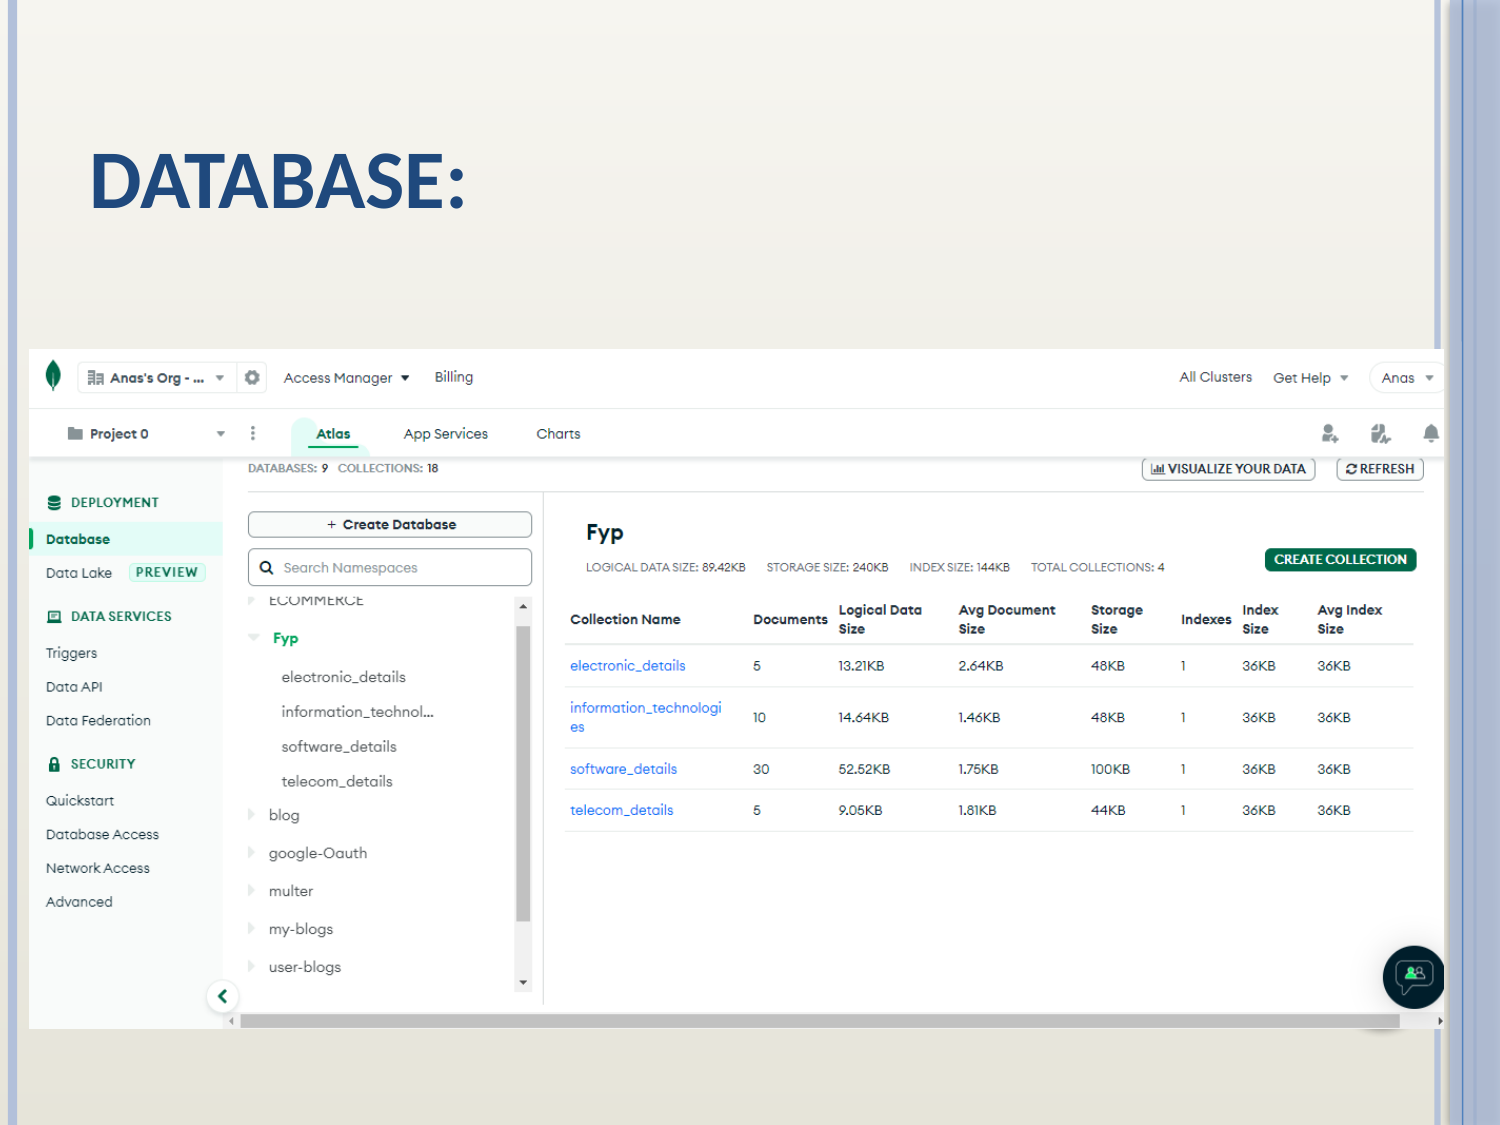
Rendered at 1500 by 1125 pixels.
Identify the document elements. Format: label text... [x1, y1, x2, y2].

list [28, 349, 1444, 1029]
title Database: [75, 45, 1300, 233]
